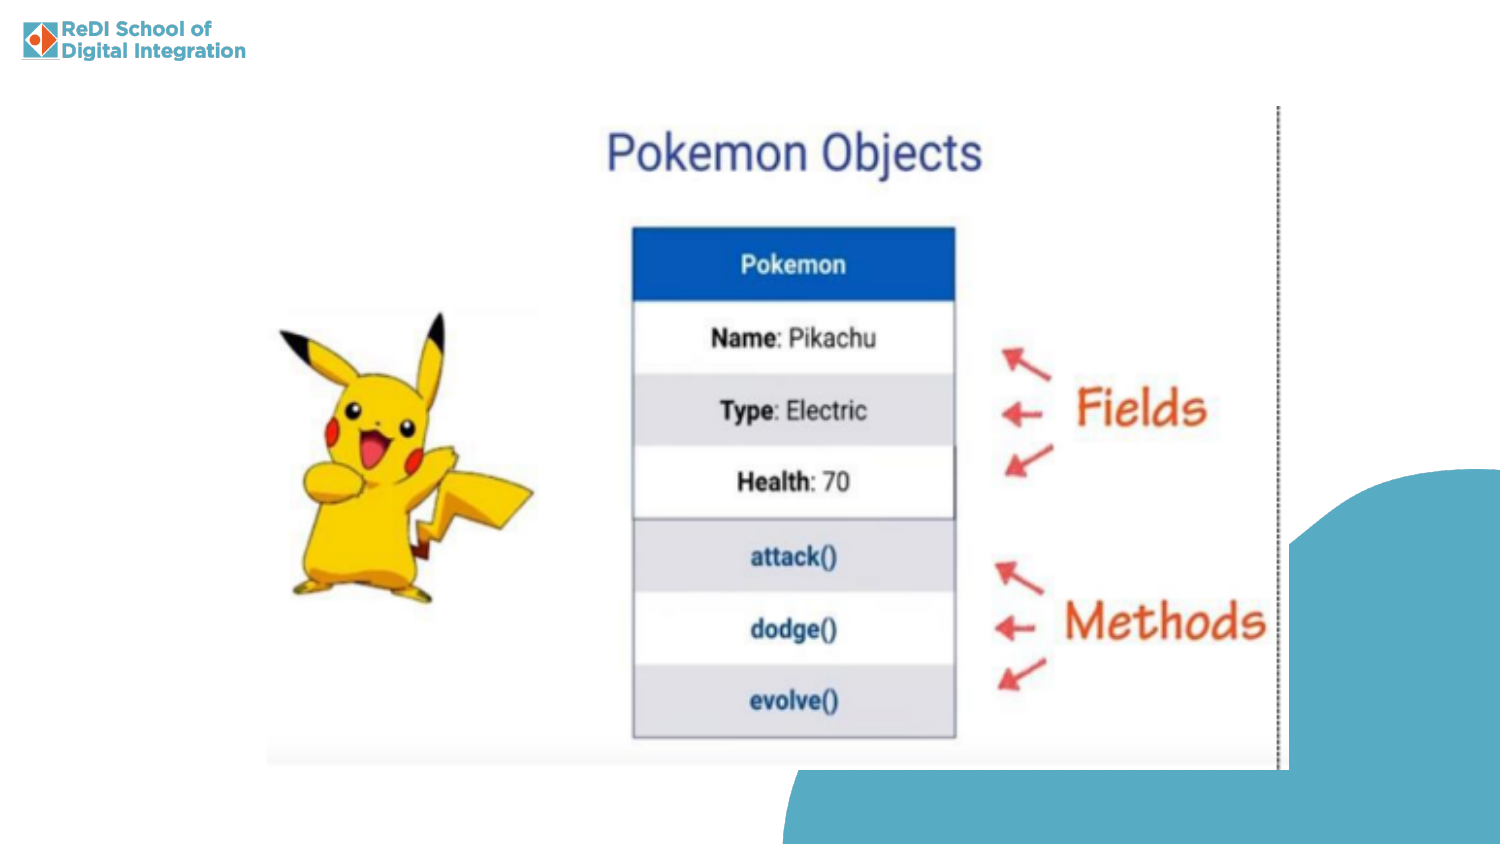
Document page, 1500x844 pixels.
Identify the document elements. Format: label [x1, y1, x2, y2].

picture [21, 18, 246, 61]
picture [266, 106, 1500, 844]
